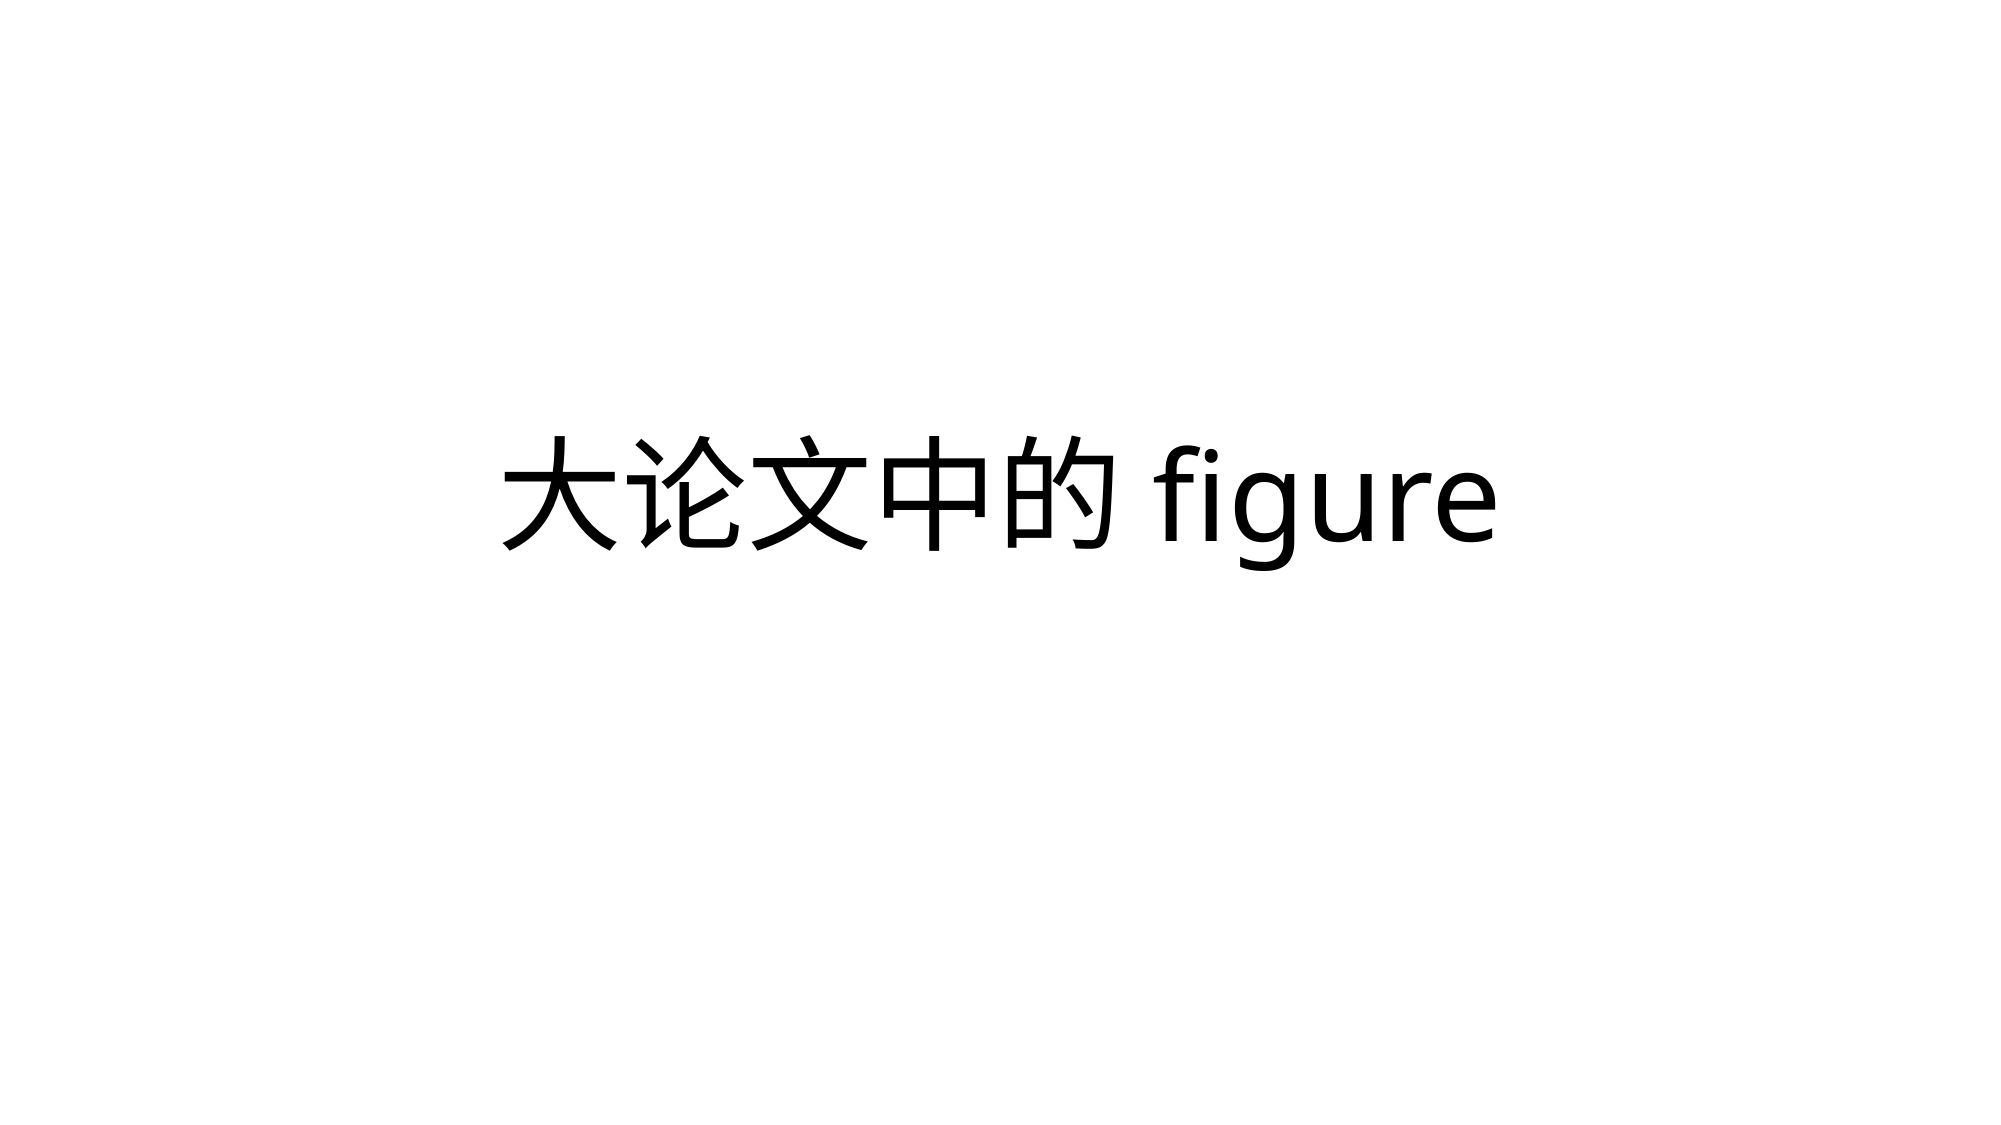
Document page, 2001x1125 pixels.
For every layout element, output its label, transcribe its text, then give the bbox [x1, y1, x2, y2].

title 大论文中的figure [249, 184, 1750, 576]
